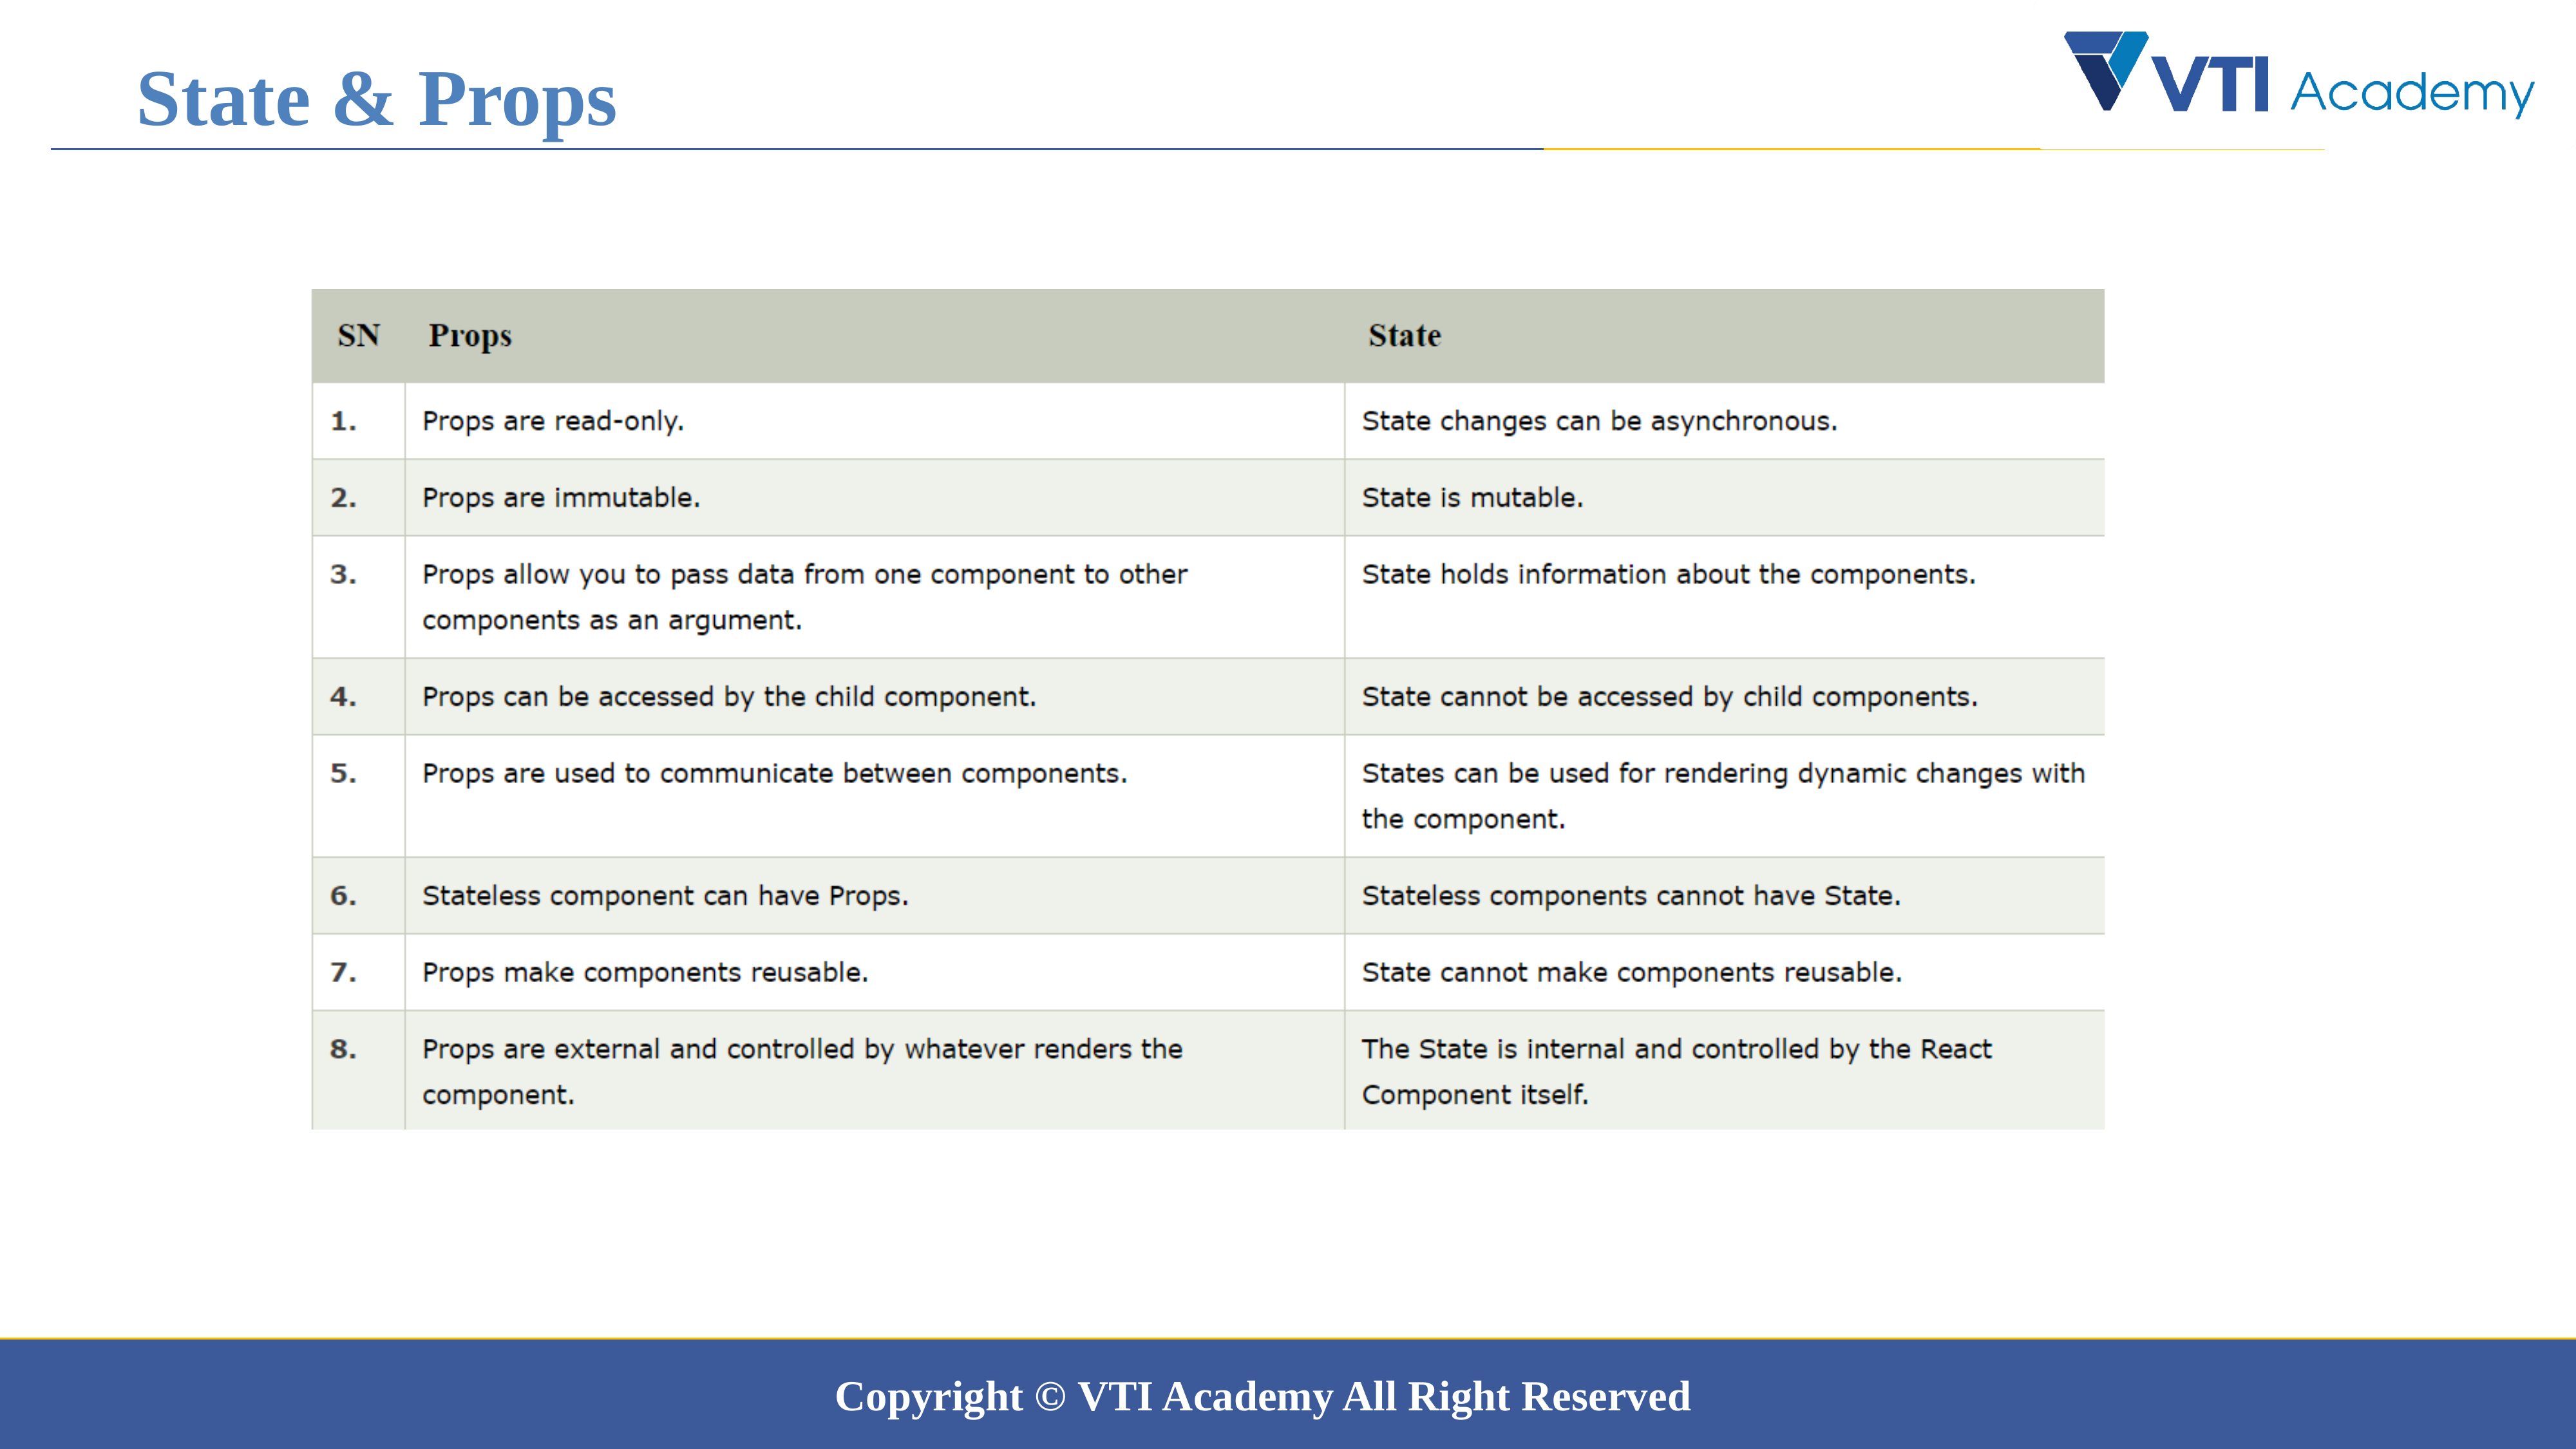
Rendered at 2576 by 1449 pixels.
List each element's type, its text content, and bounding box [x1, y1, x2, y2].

text_box State & Props [126, 60, 1774, 126]
picture [309, 289, 2105, 1130]
picture [2034, 0, 2576, 149]
